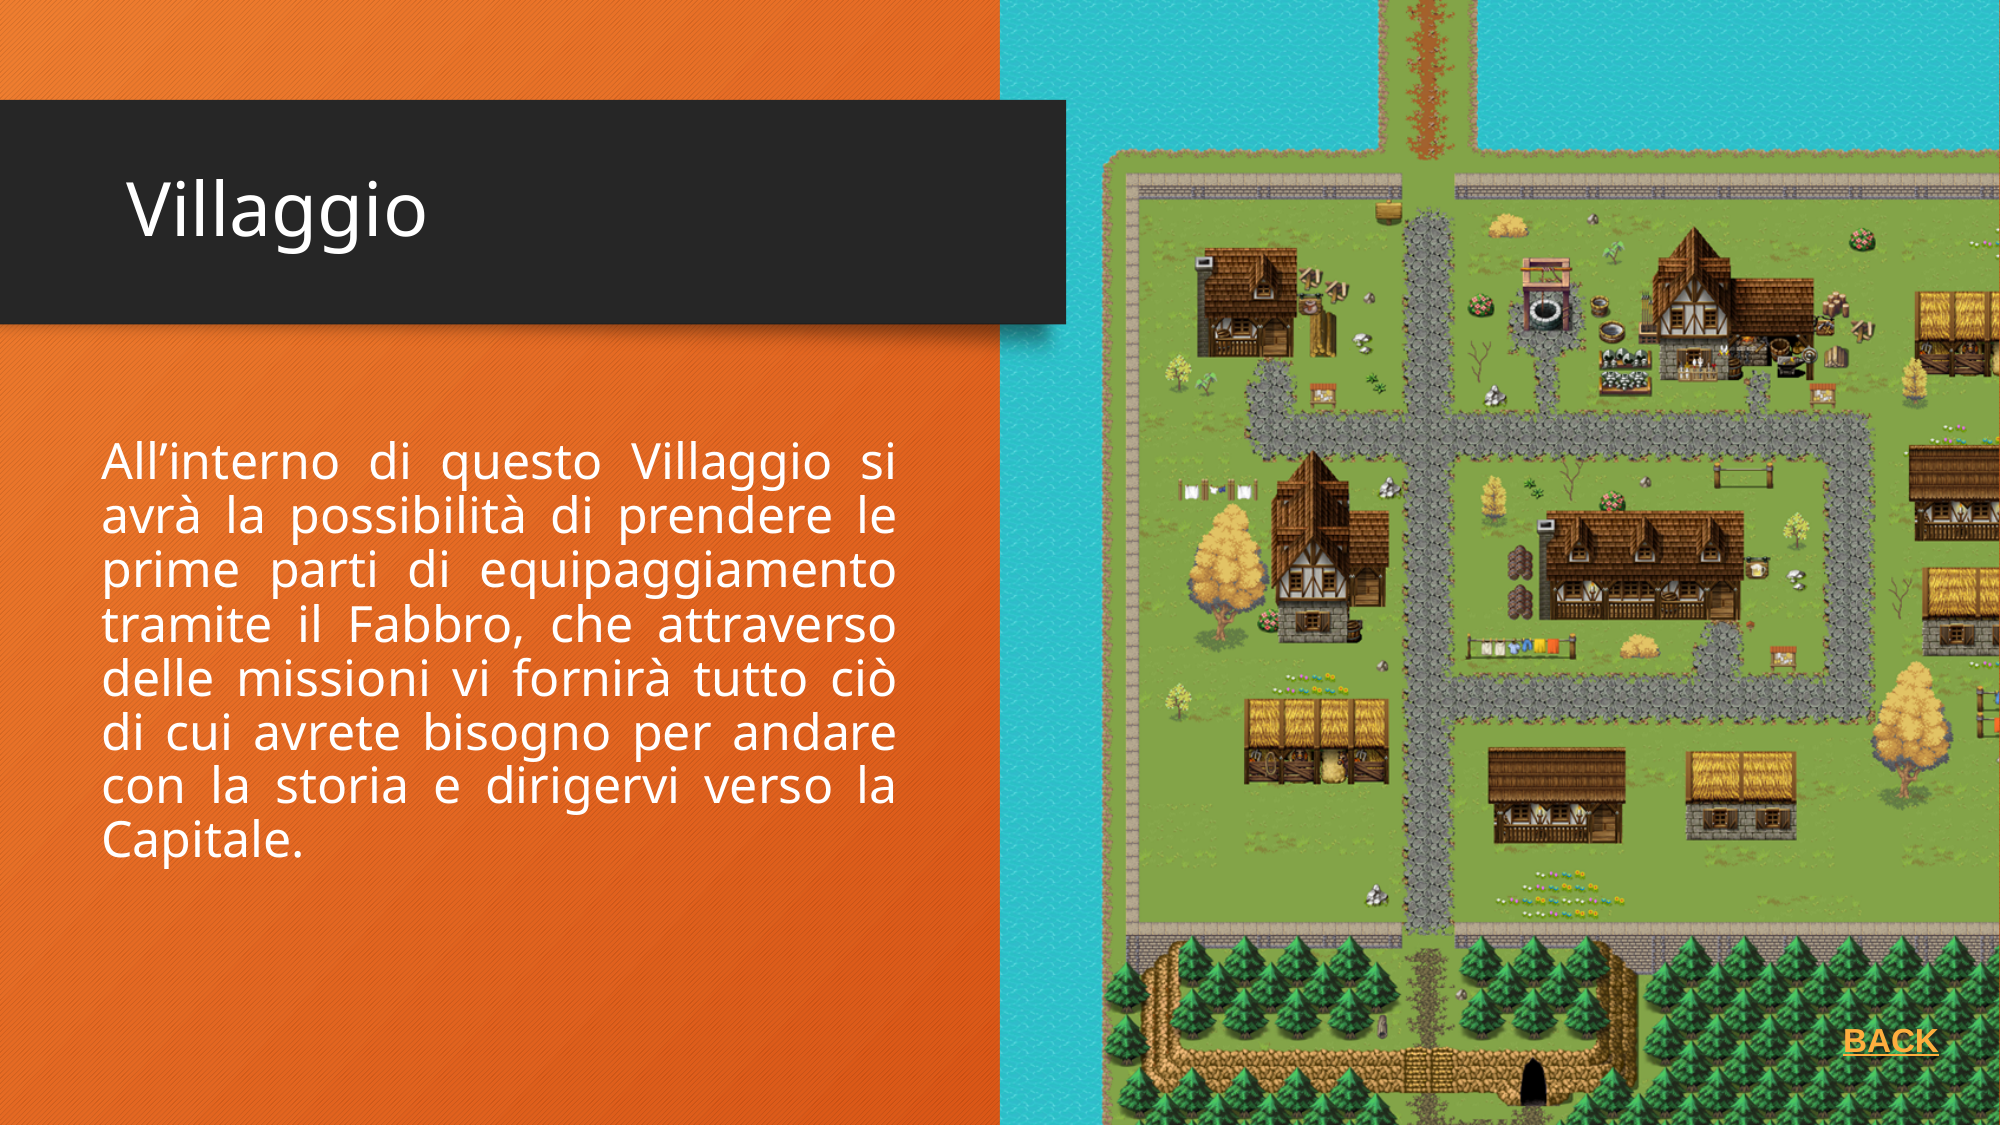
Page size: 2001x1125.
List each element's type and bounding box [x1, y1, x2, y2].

text_box [0, 0, 999, 322]
text_box [0, 367, 999, 1125]
picture [0, 0, 2000, 1125]
